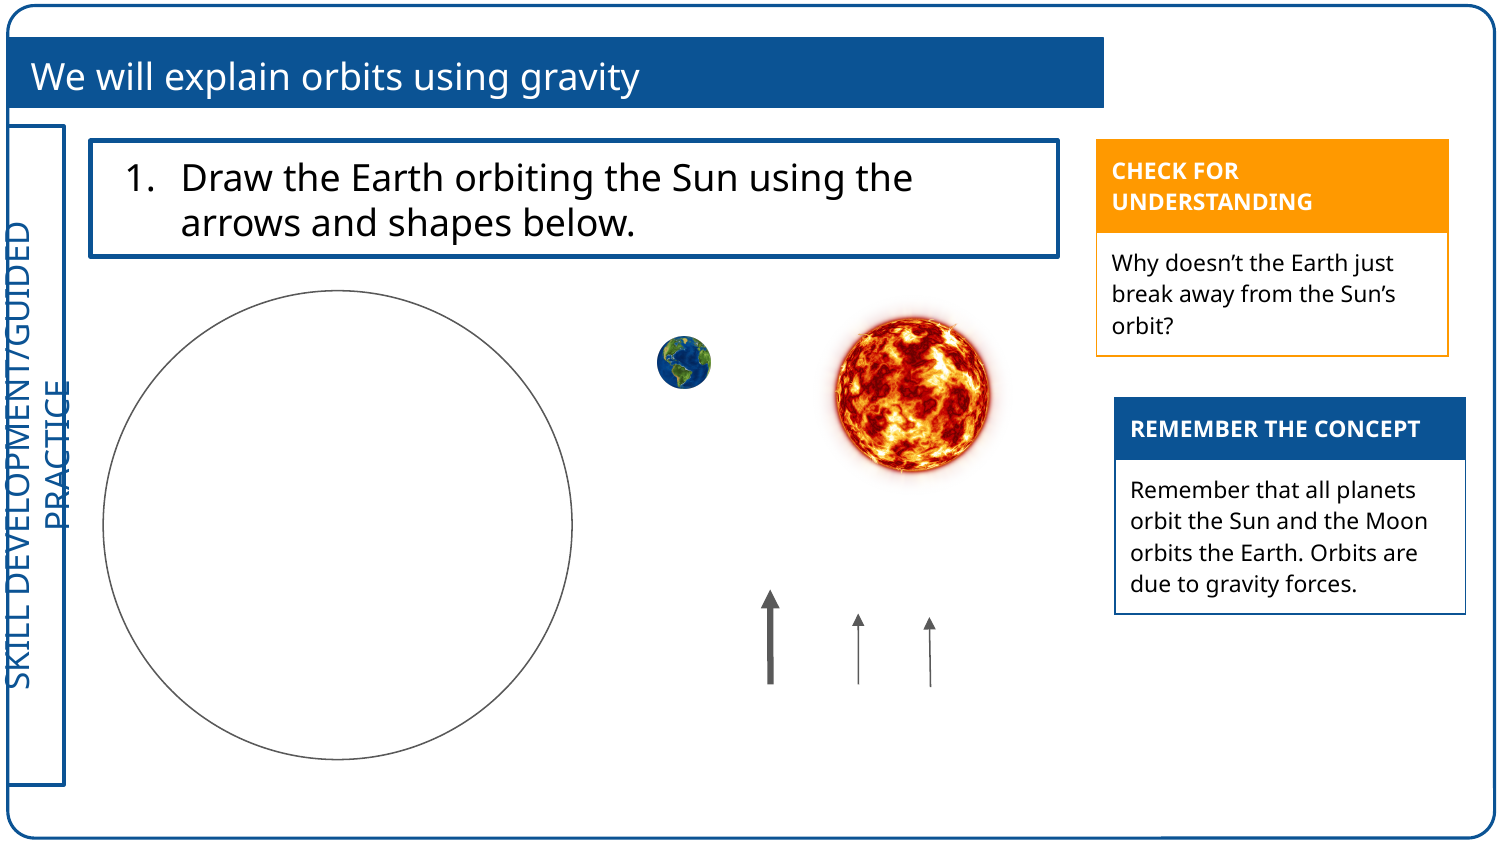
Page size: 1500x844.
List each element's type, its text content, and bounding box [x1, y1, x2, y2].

table_cell Why doesn’t the Earth just break away from the Sun’s orbit? [1097, 233, 1447, 355]
subtitle We will explain orbits using gravity [15, 43, 1097, 101]
text_box Draw the Earth orbiting the Sun using the arrows and shapes below. [90, 140, 1058, 257]
table_cell Remember that all planets orbit the Sun and the Moon orbits the Earth. Orbits are due to gravity forces. [1116, 460, 1465, 613]
table_header REMEMBER THE CONCEPT [1116, 399, 1465, 458]
text_box [103, 290, 573, 760]
picture [657, 336, 711, 390]
picture [808, 290, 1017, 499]
table_header CHECK FOR UNDERSTANDING [1097, 141, 1447, 232]
